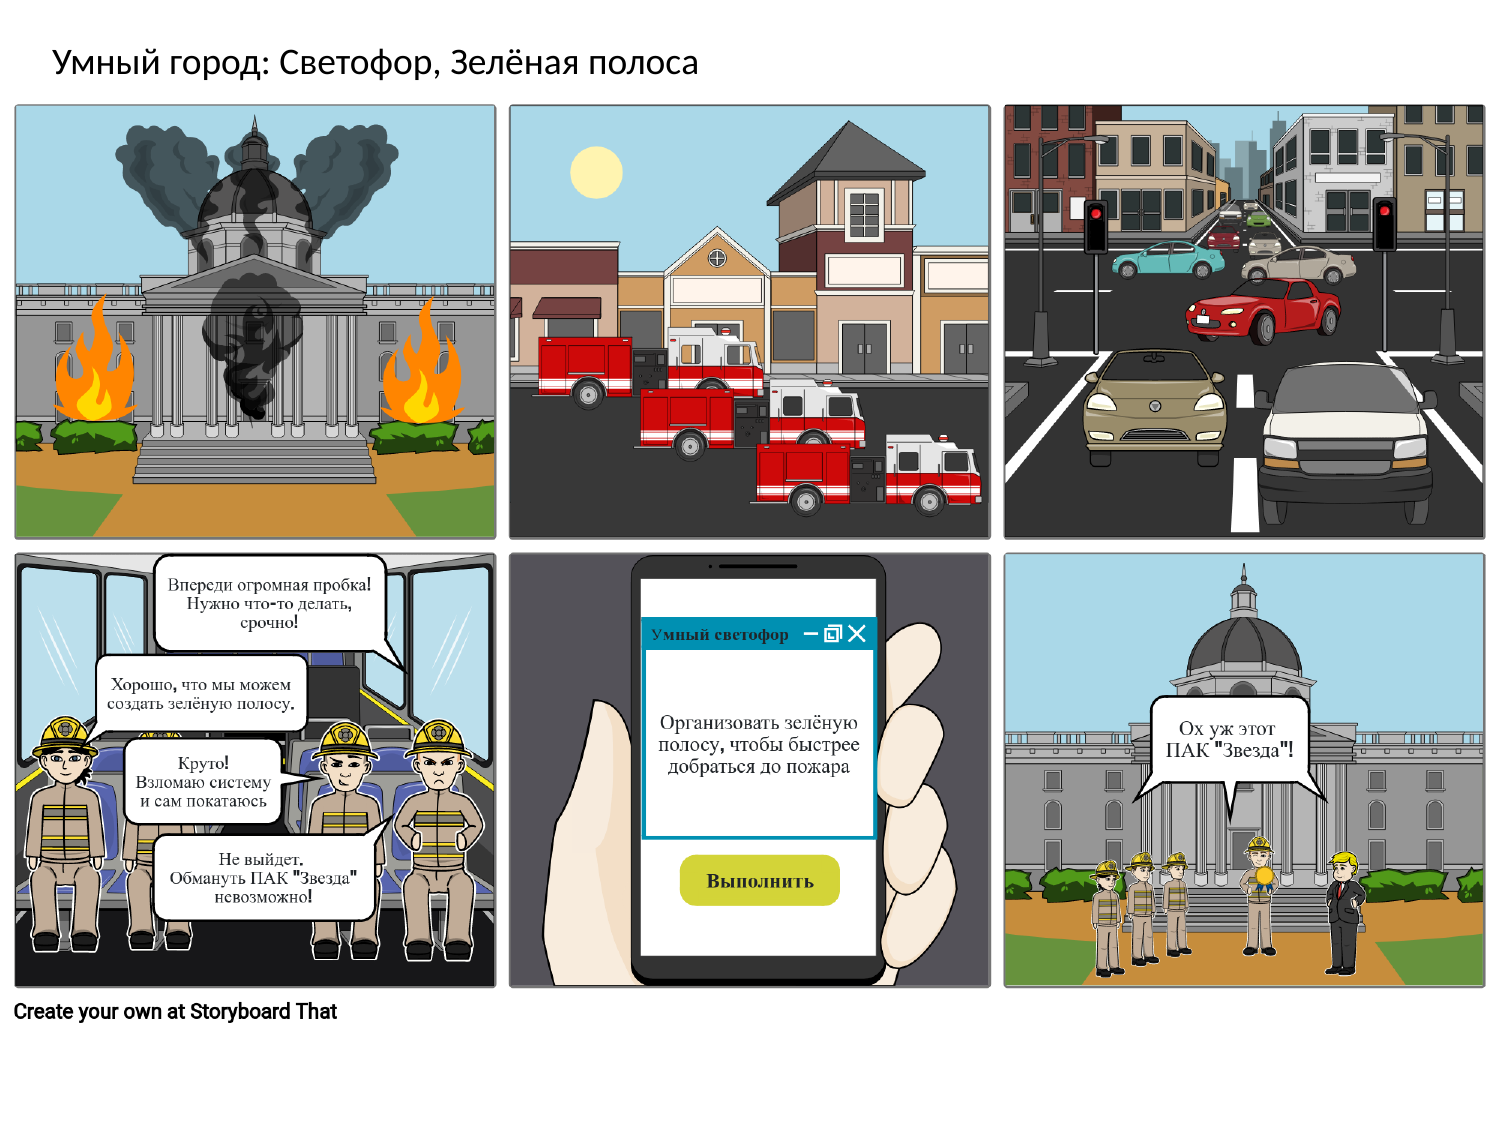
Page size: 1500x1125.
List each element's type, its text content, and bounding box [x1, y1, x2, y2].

text_box Умный город: Светофор, Зелёная полоса [37, 29, 715, 90]
picture [0, 90, 1500, 1035]
